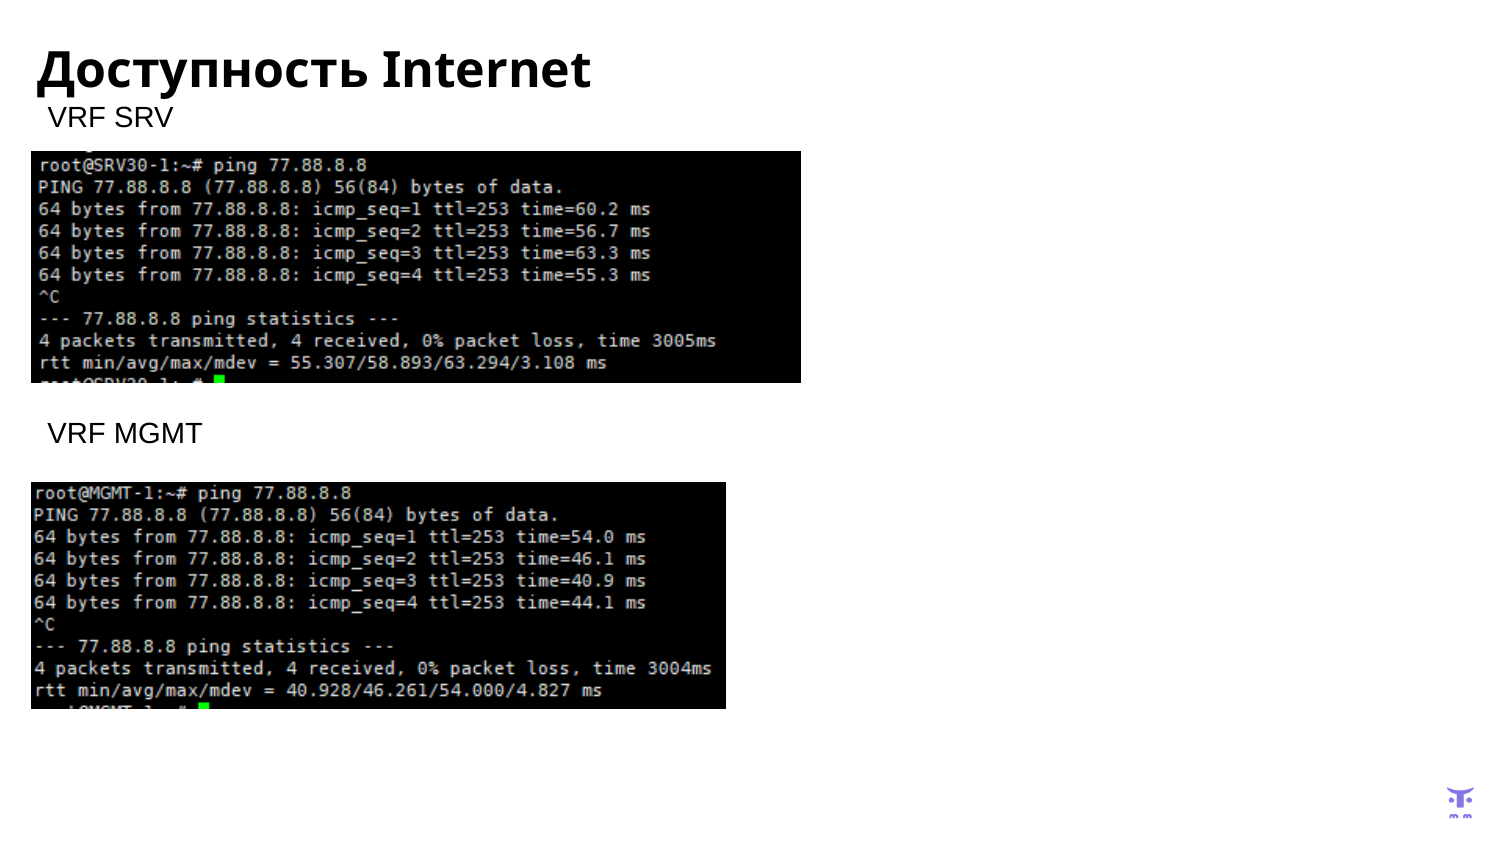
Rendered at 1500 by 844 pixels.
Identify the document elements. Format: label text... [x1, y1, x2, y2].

picture [0, 0, 1500, 844]
title Доступность Internet [22, 19, 1324, 117]
text_box VRF MGMT [32, 407, 218, 457]
text_box VRF SRV [32, 90, 189, 141]
